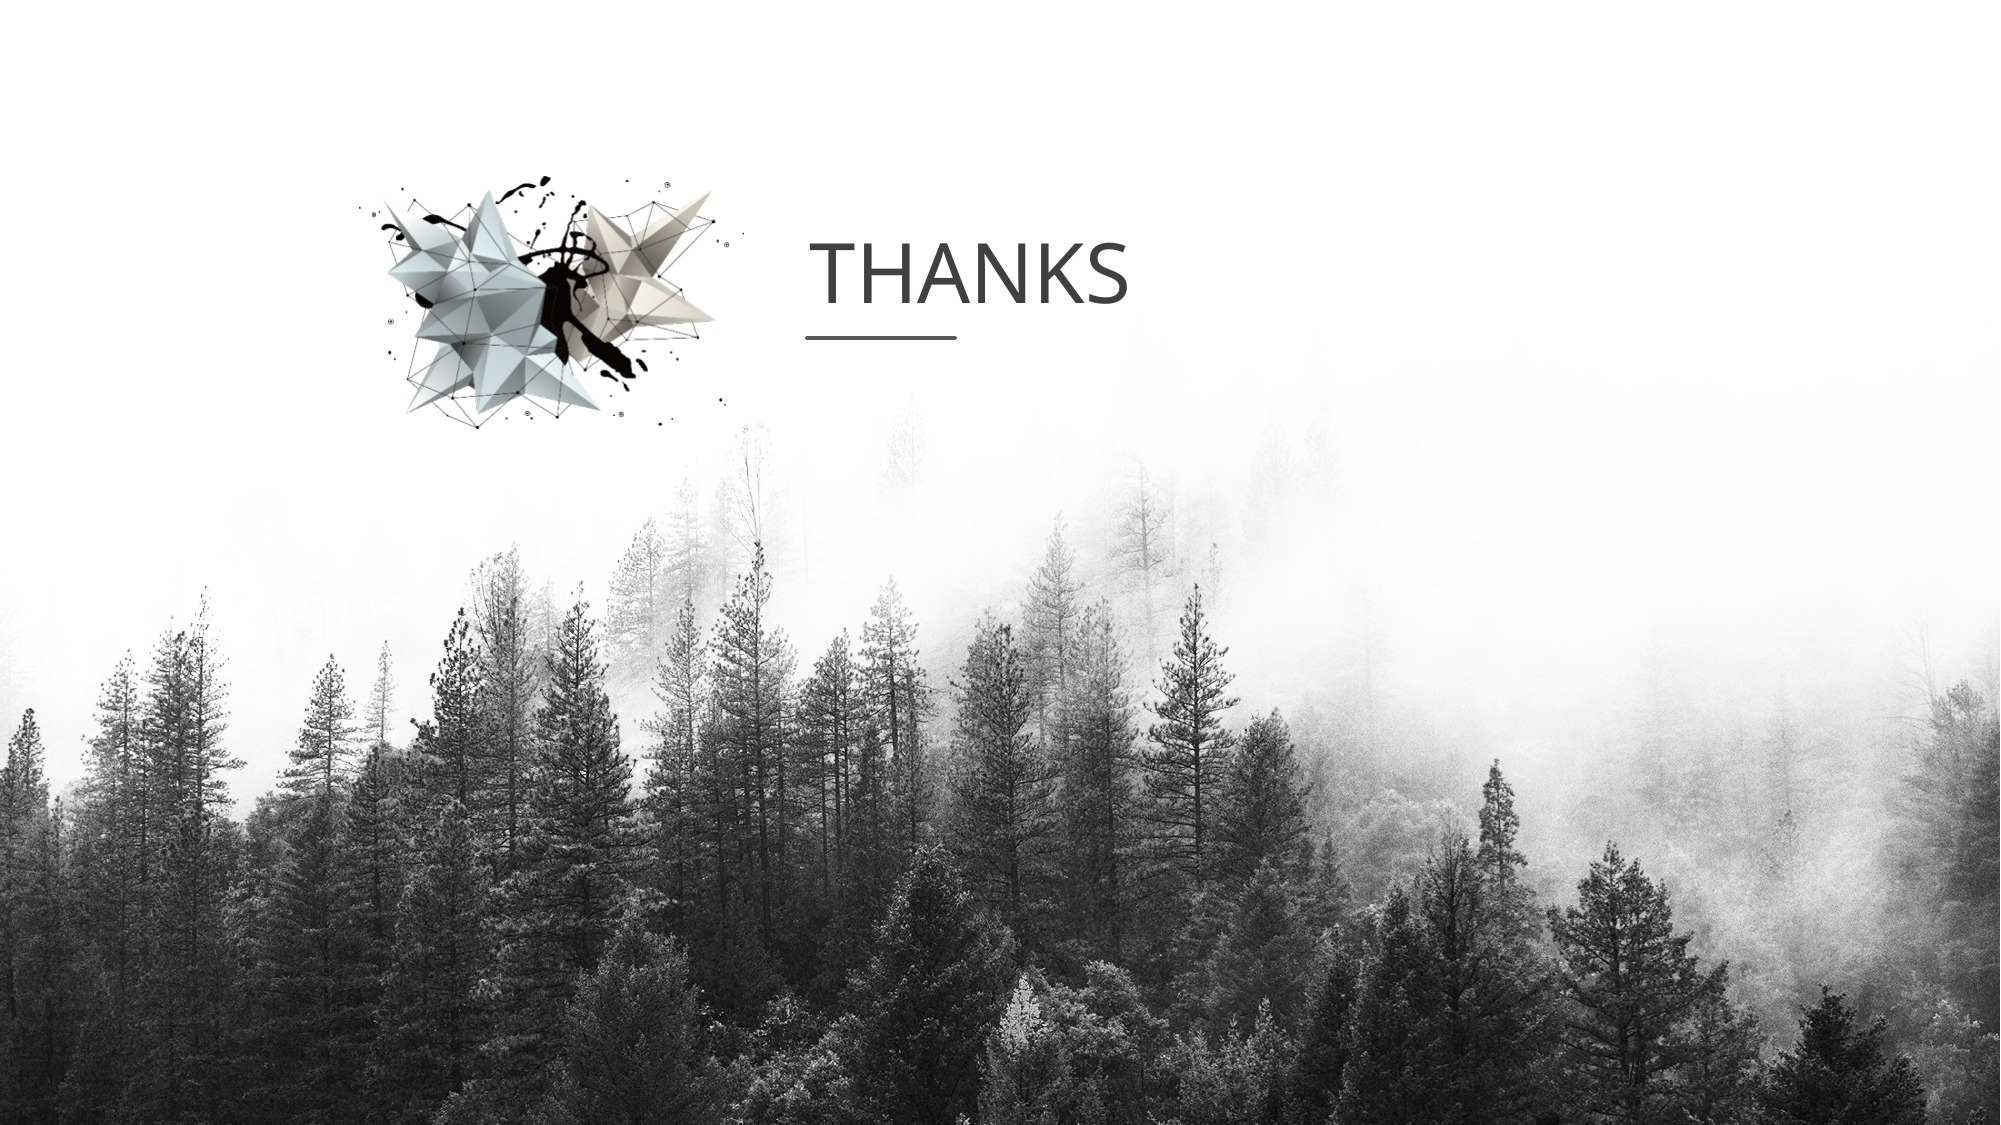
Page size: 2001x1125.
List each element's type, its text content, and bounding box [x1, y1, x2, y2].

text_box THANKS [795, 212, 1147, 270]
picture [0, 176, 2000, 1125]
